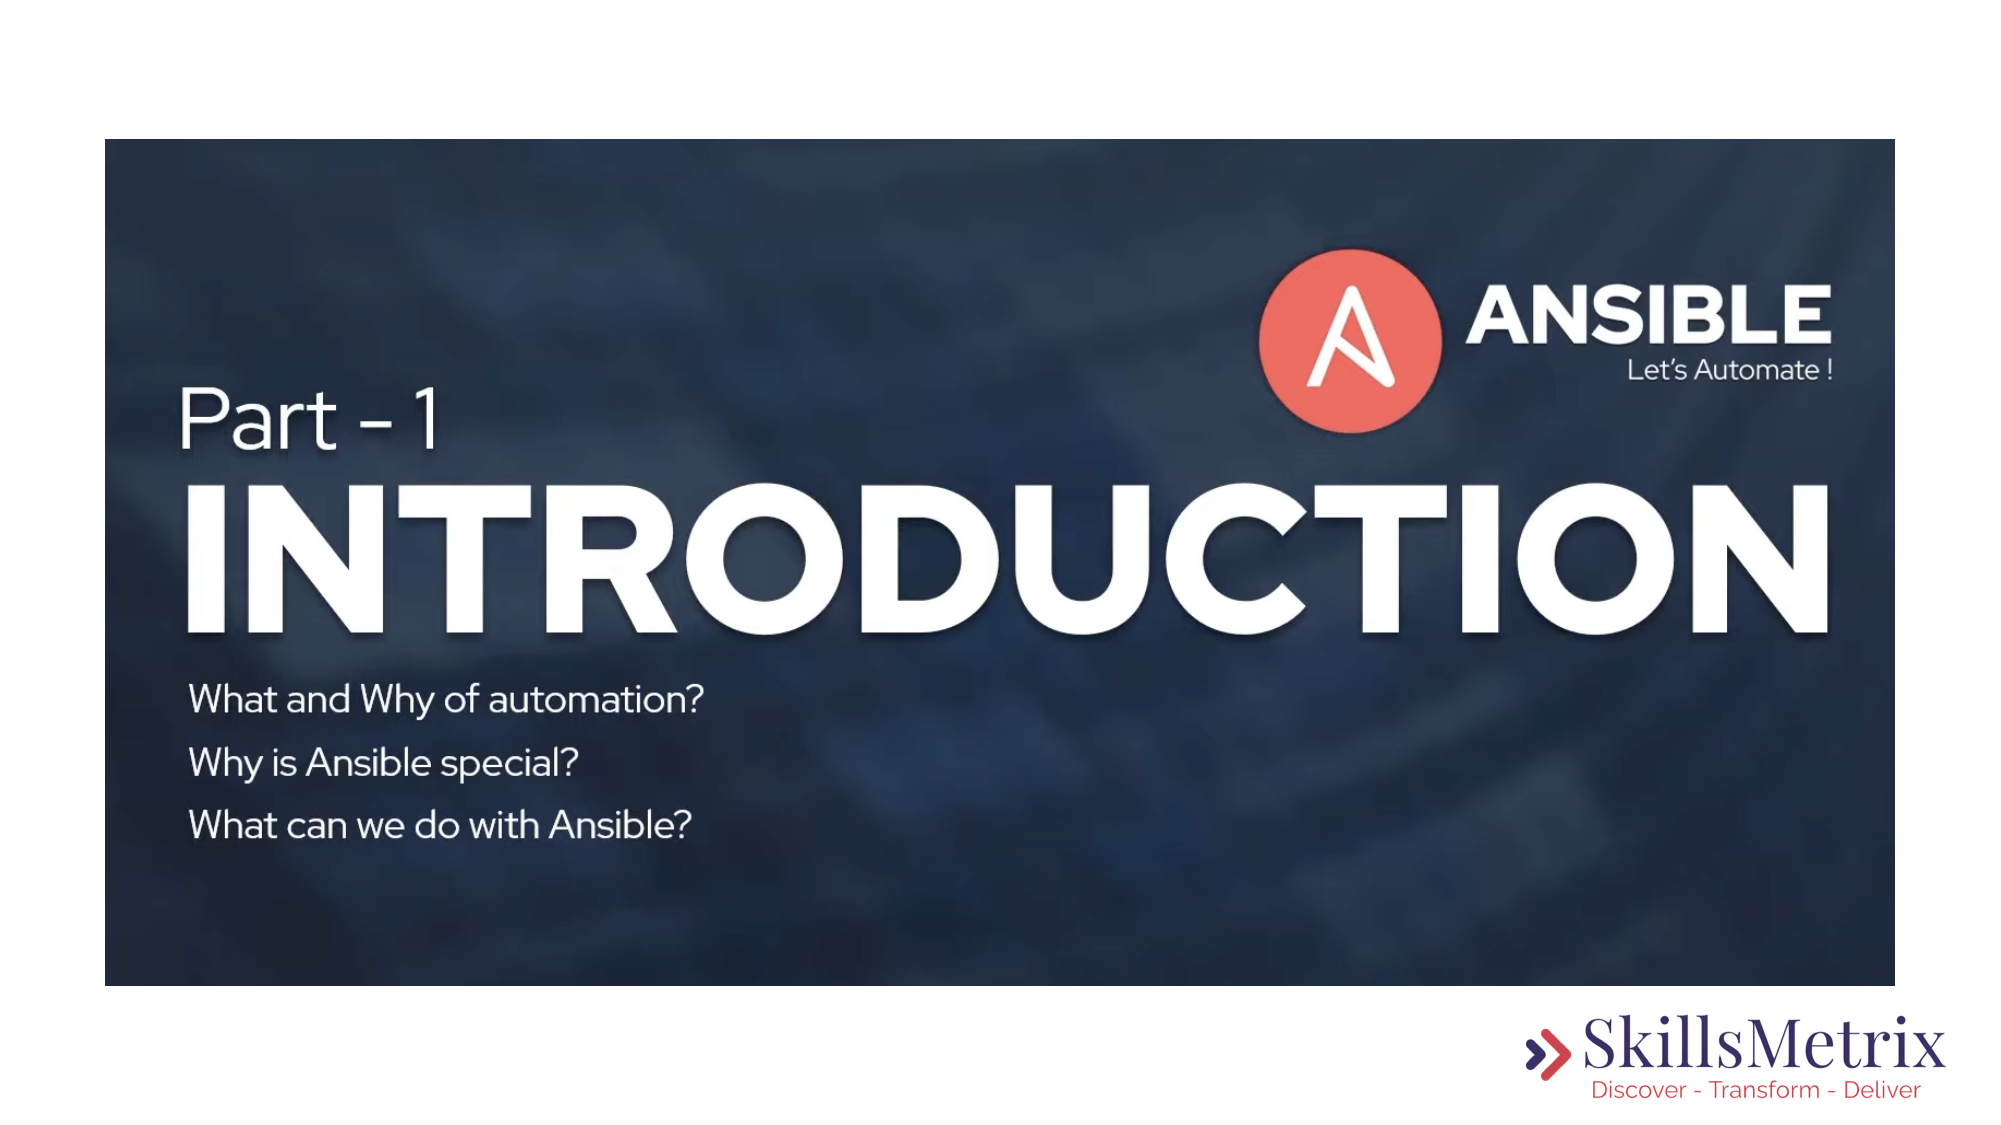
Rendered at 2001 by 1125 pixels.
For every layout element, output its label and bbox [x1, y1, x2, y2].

picture [105, 139, 2000, 1125]
